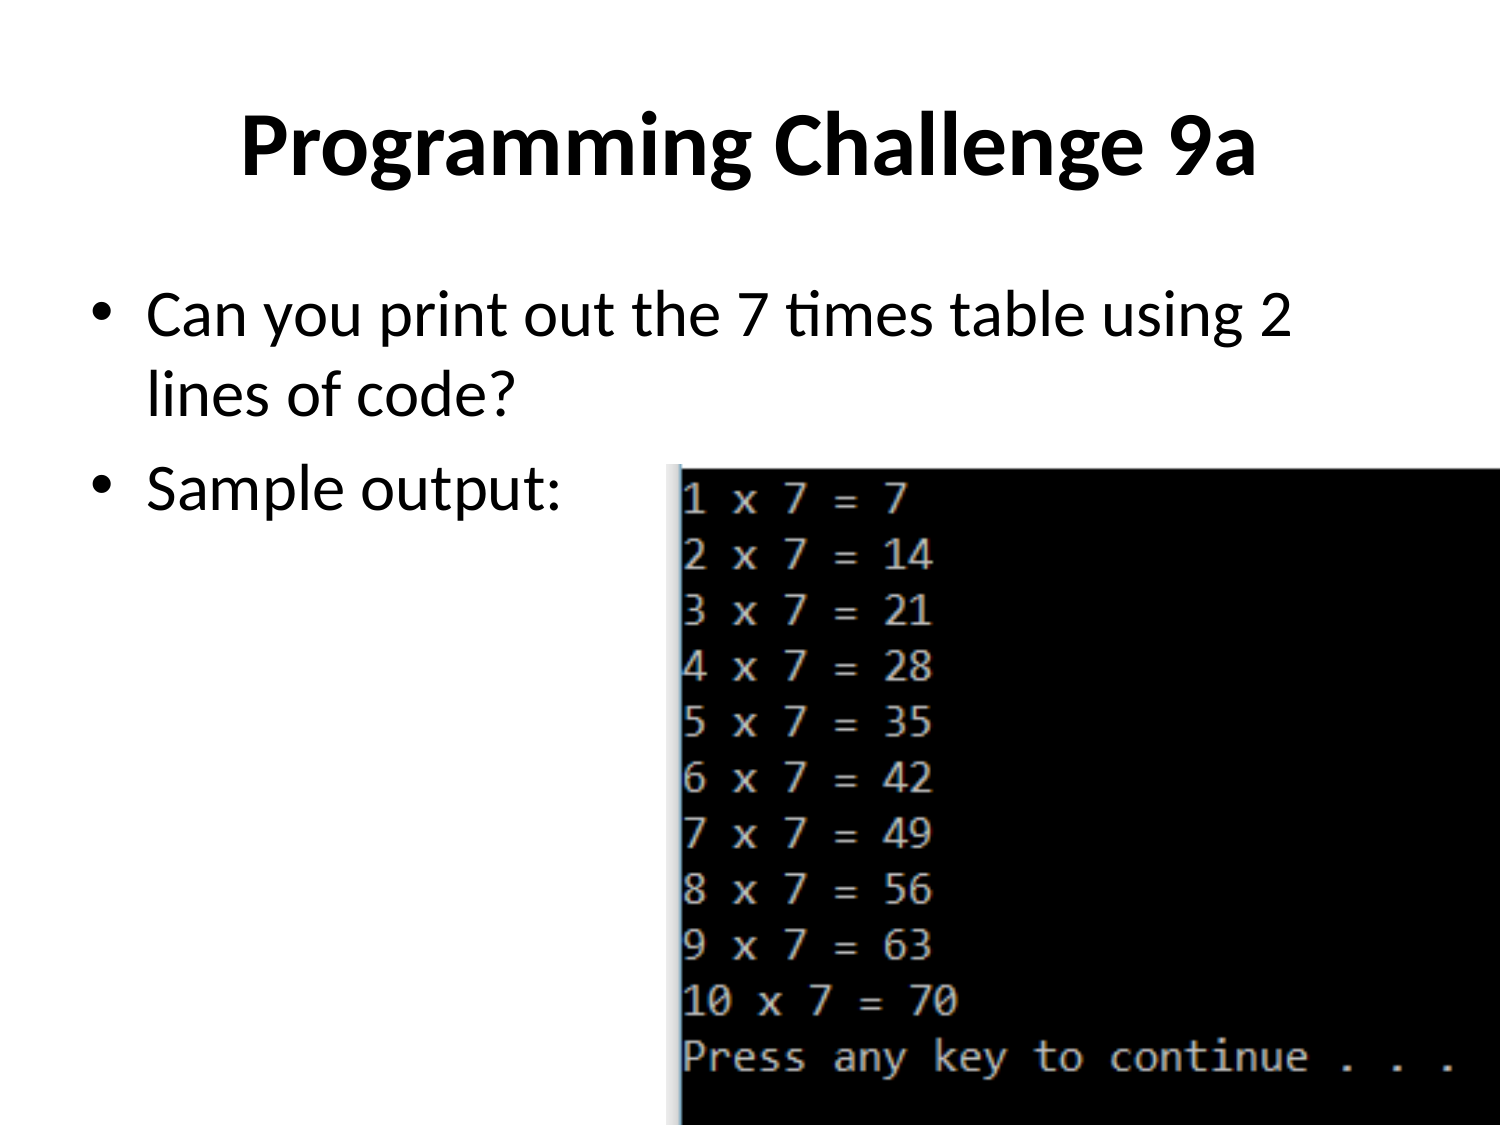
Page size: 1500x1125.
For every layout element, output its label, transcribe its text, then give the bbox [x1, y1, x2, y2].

list Can you print out the 7 times table using 2 lines of code? Sample output: [75, 262, 1425, 1005]
picture [666, 463, 1500, 1125]
title Programming Challenge 9a [75, 45, 1425, 233]
